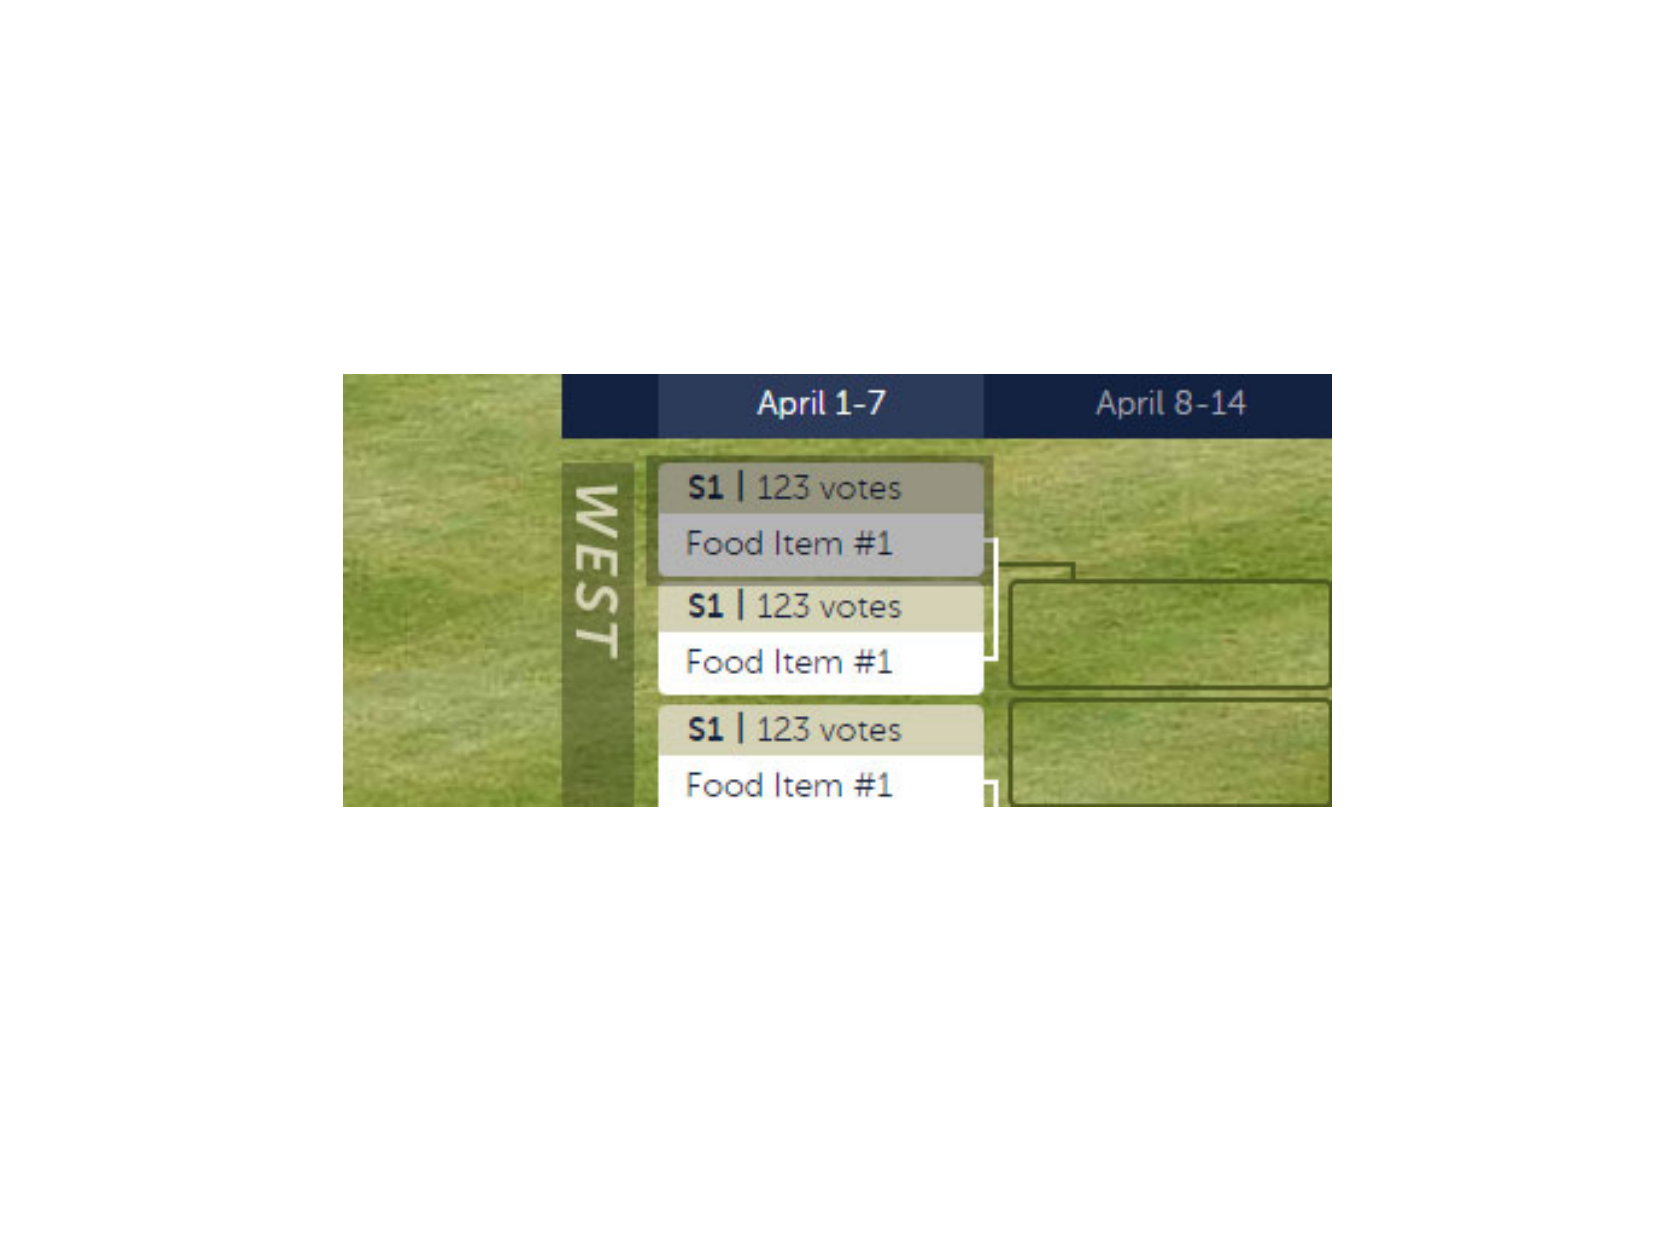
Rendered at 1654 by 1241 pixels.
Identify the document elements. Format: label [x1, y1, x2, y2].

picture [343, 374, 1332, 807]
